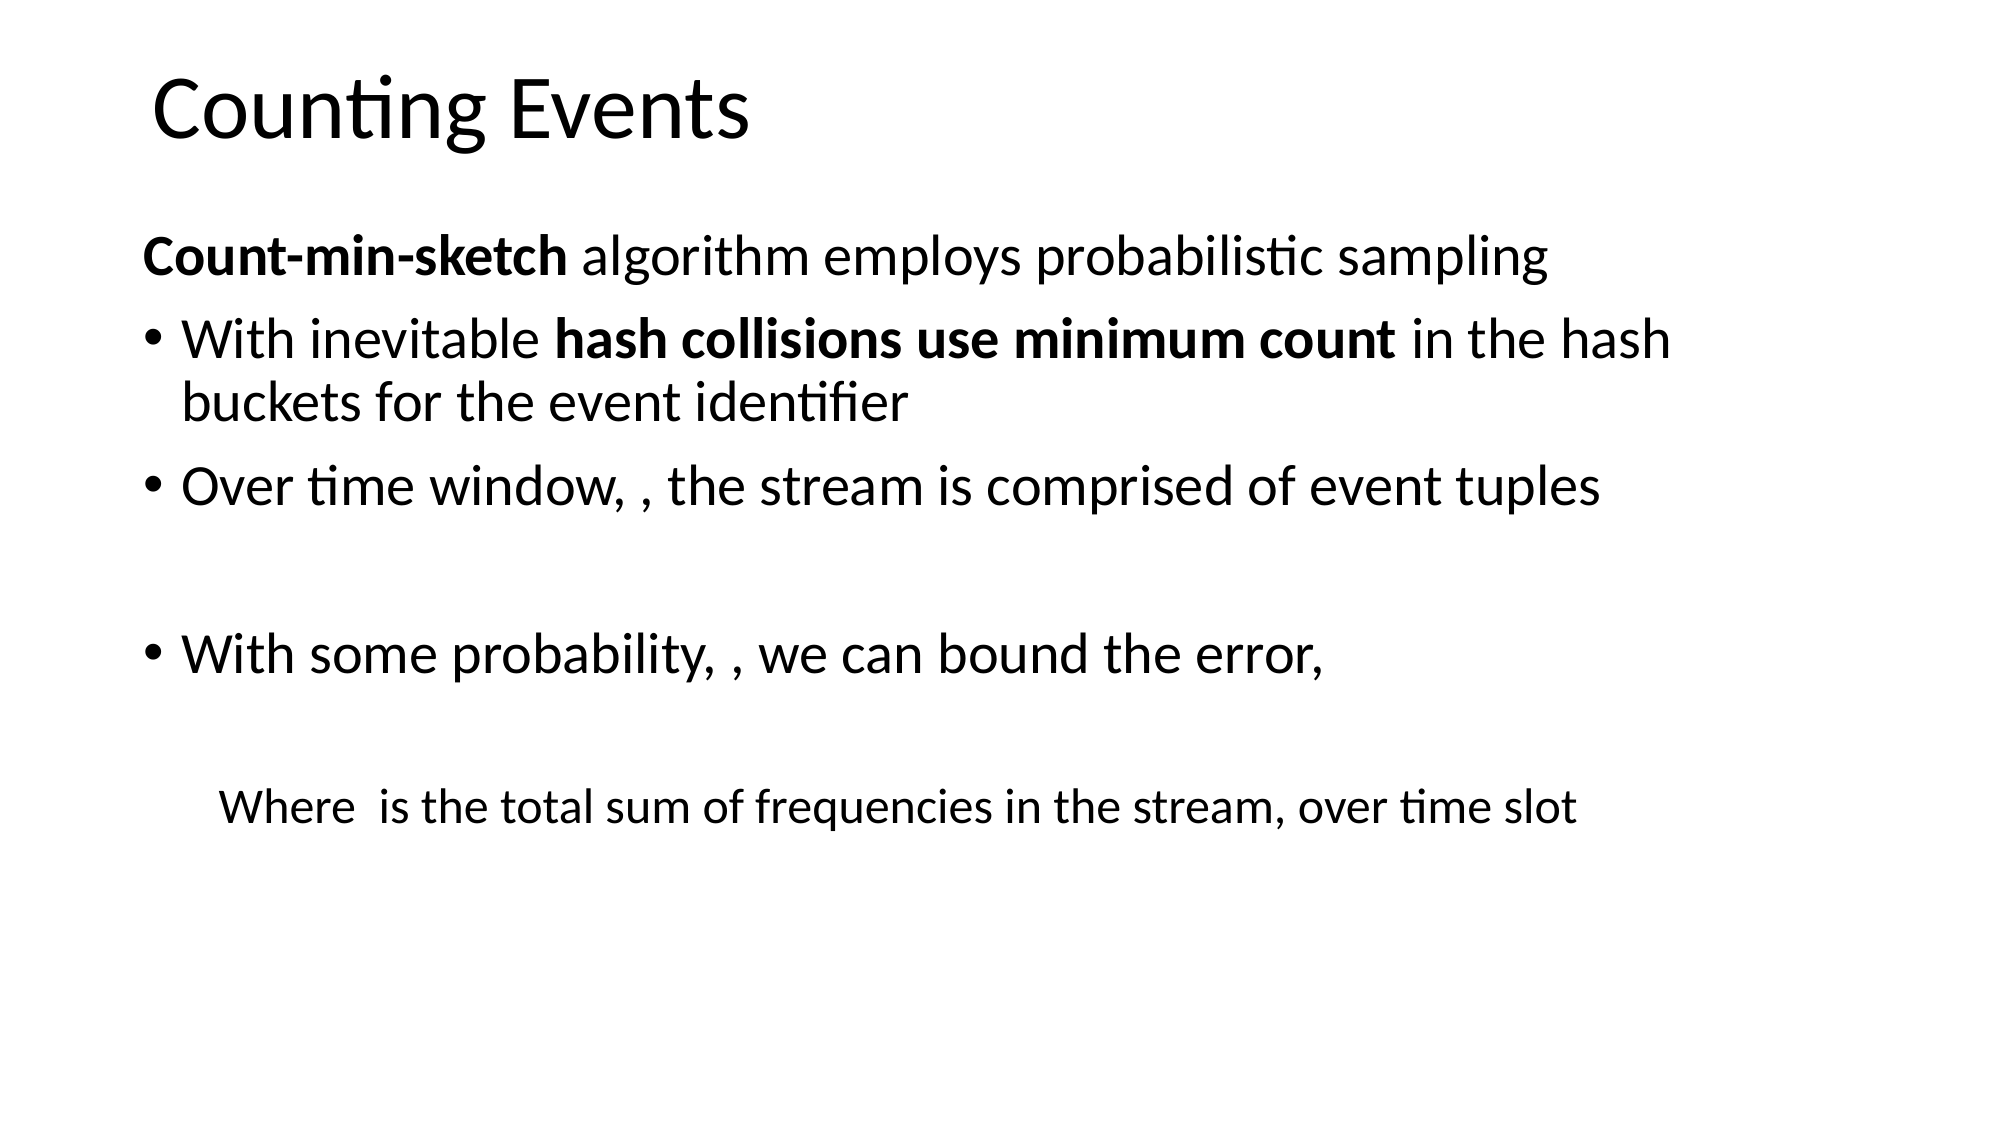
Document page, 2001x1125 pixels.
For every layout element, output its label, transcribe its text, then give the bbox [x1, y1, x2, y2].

text_box Counting Events [137, 0, 1863, 218]
